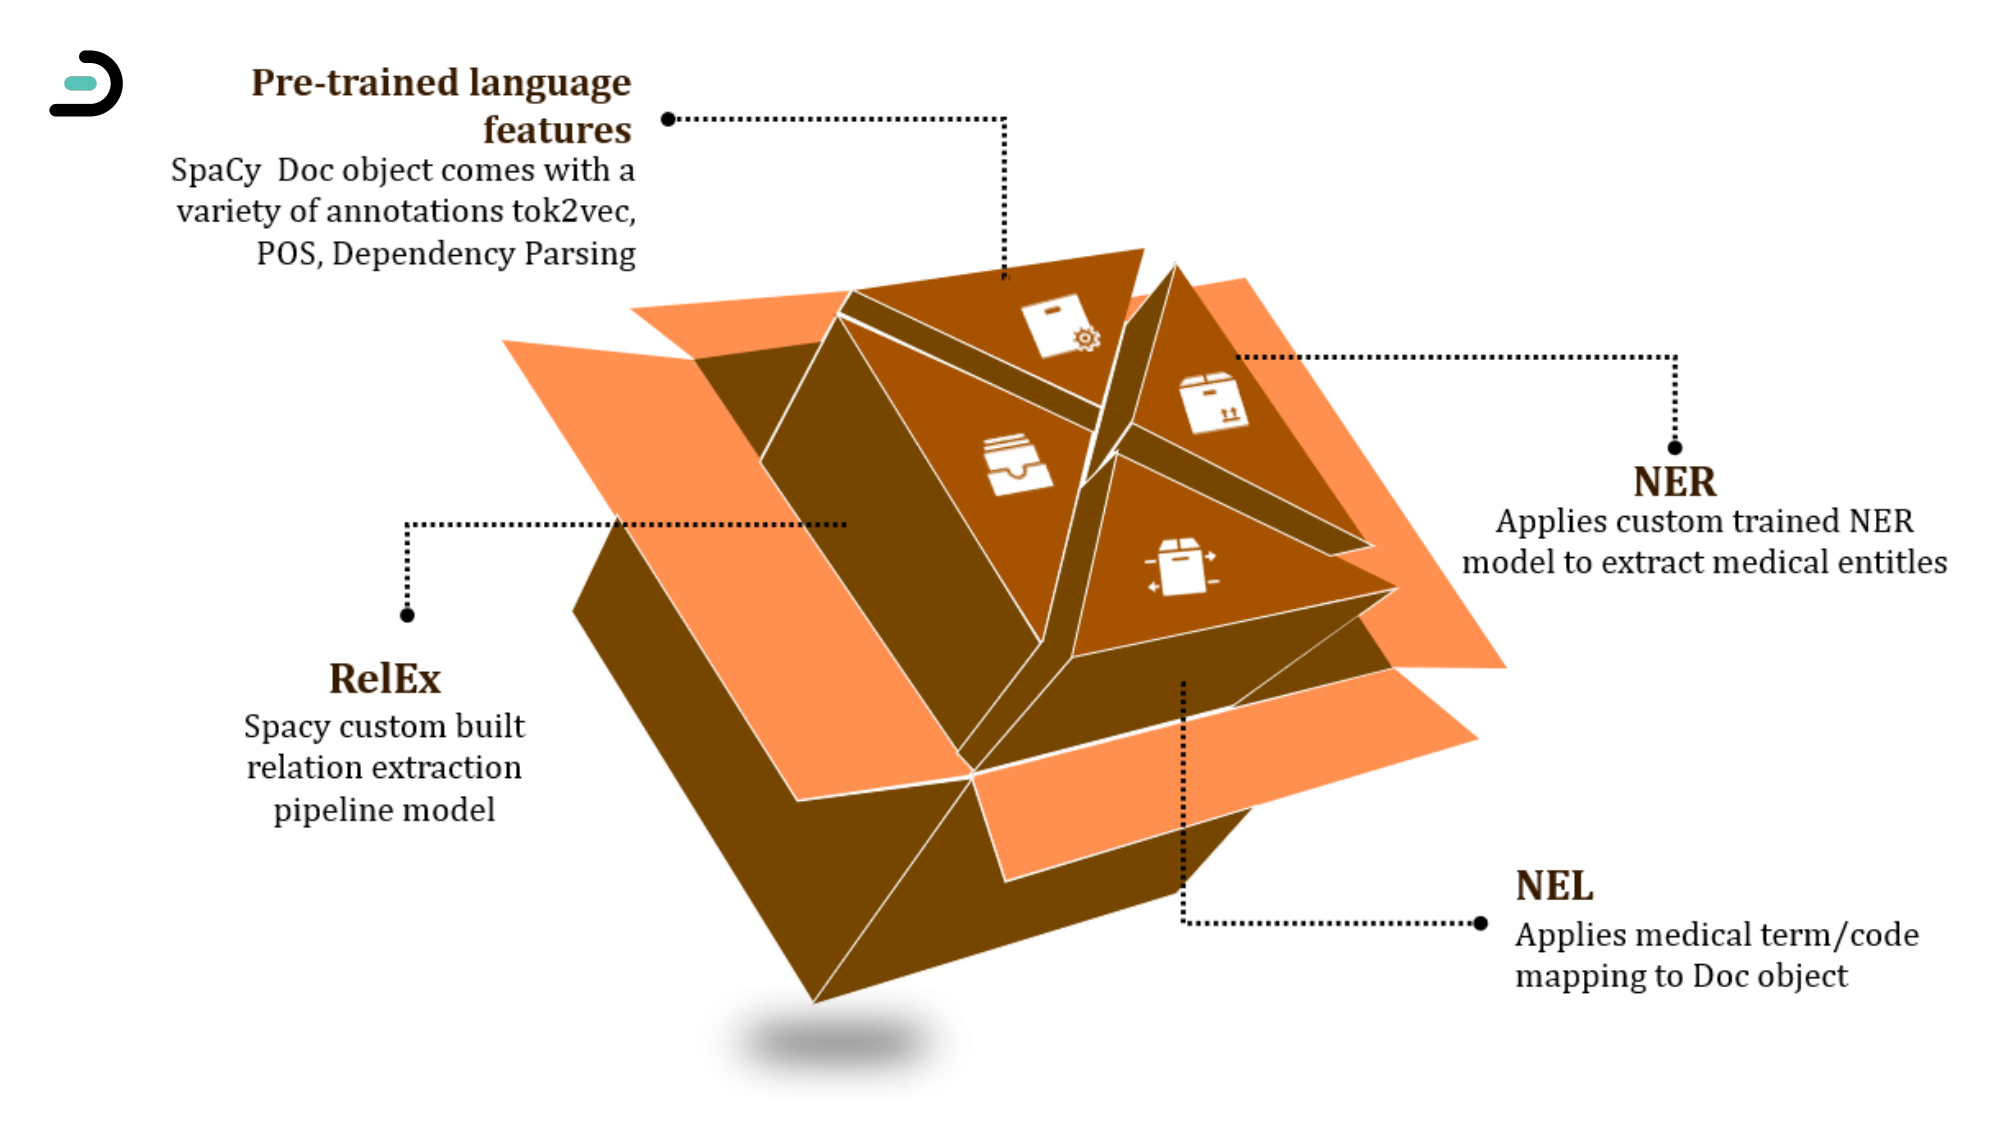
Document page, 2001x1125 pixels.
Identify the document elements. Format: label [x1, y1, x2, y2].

picture [146, 35, 1980, 1102]
picture [49, 50, 136, 117]
